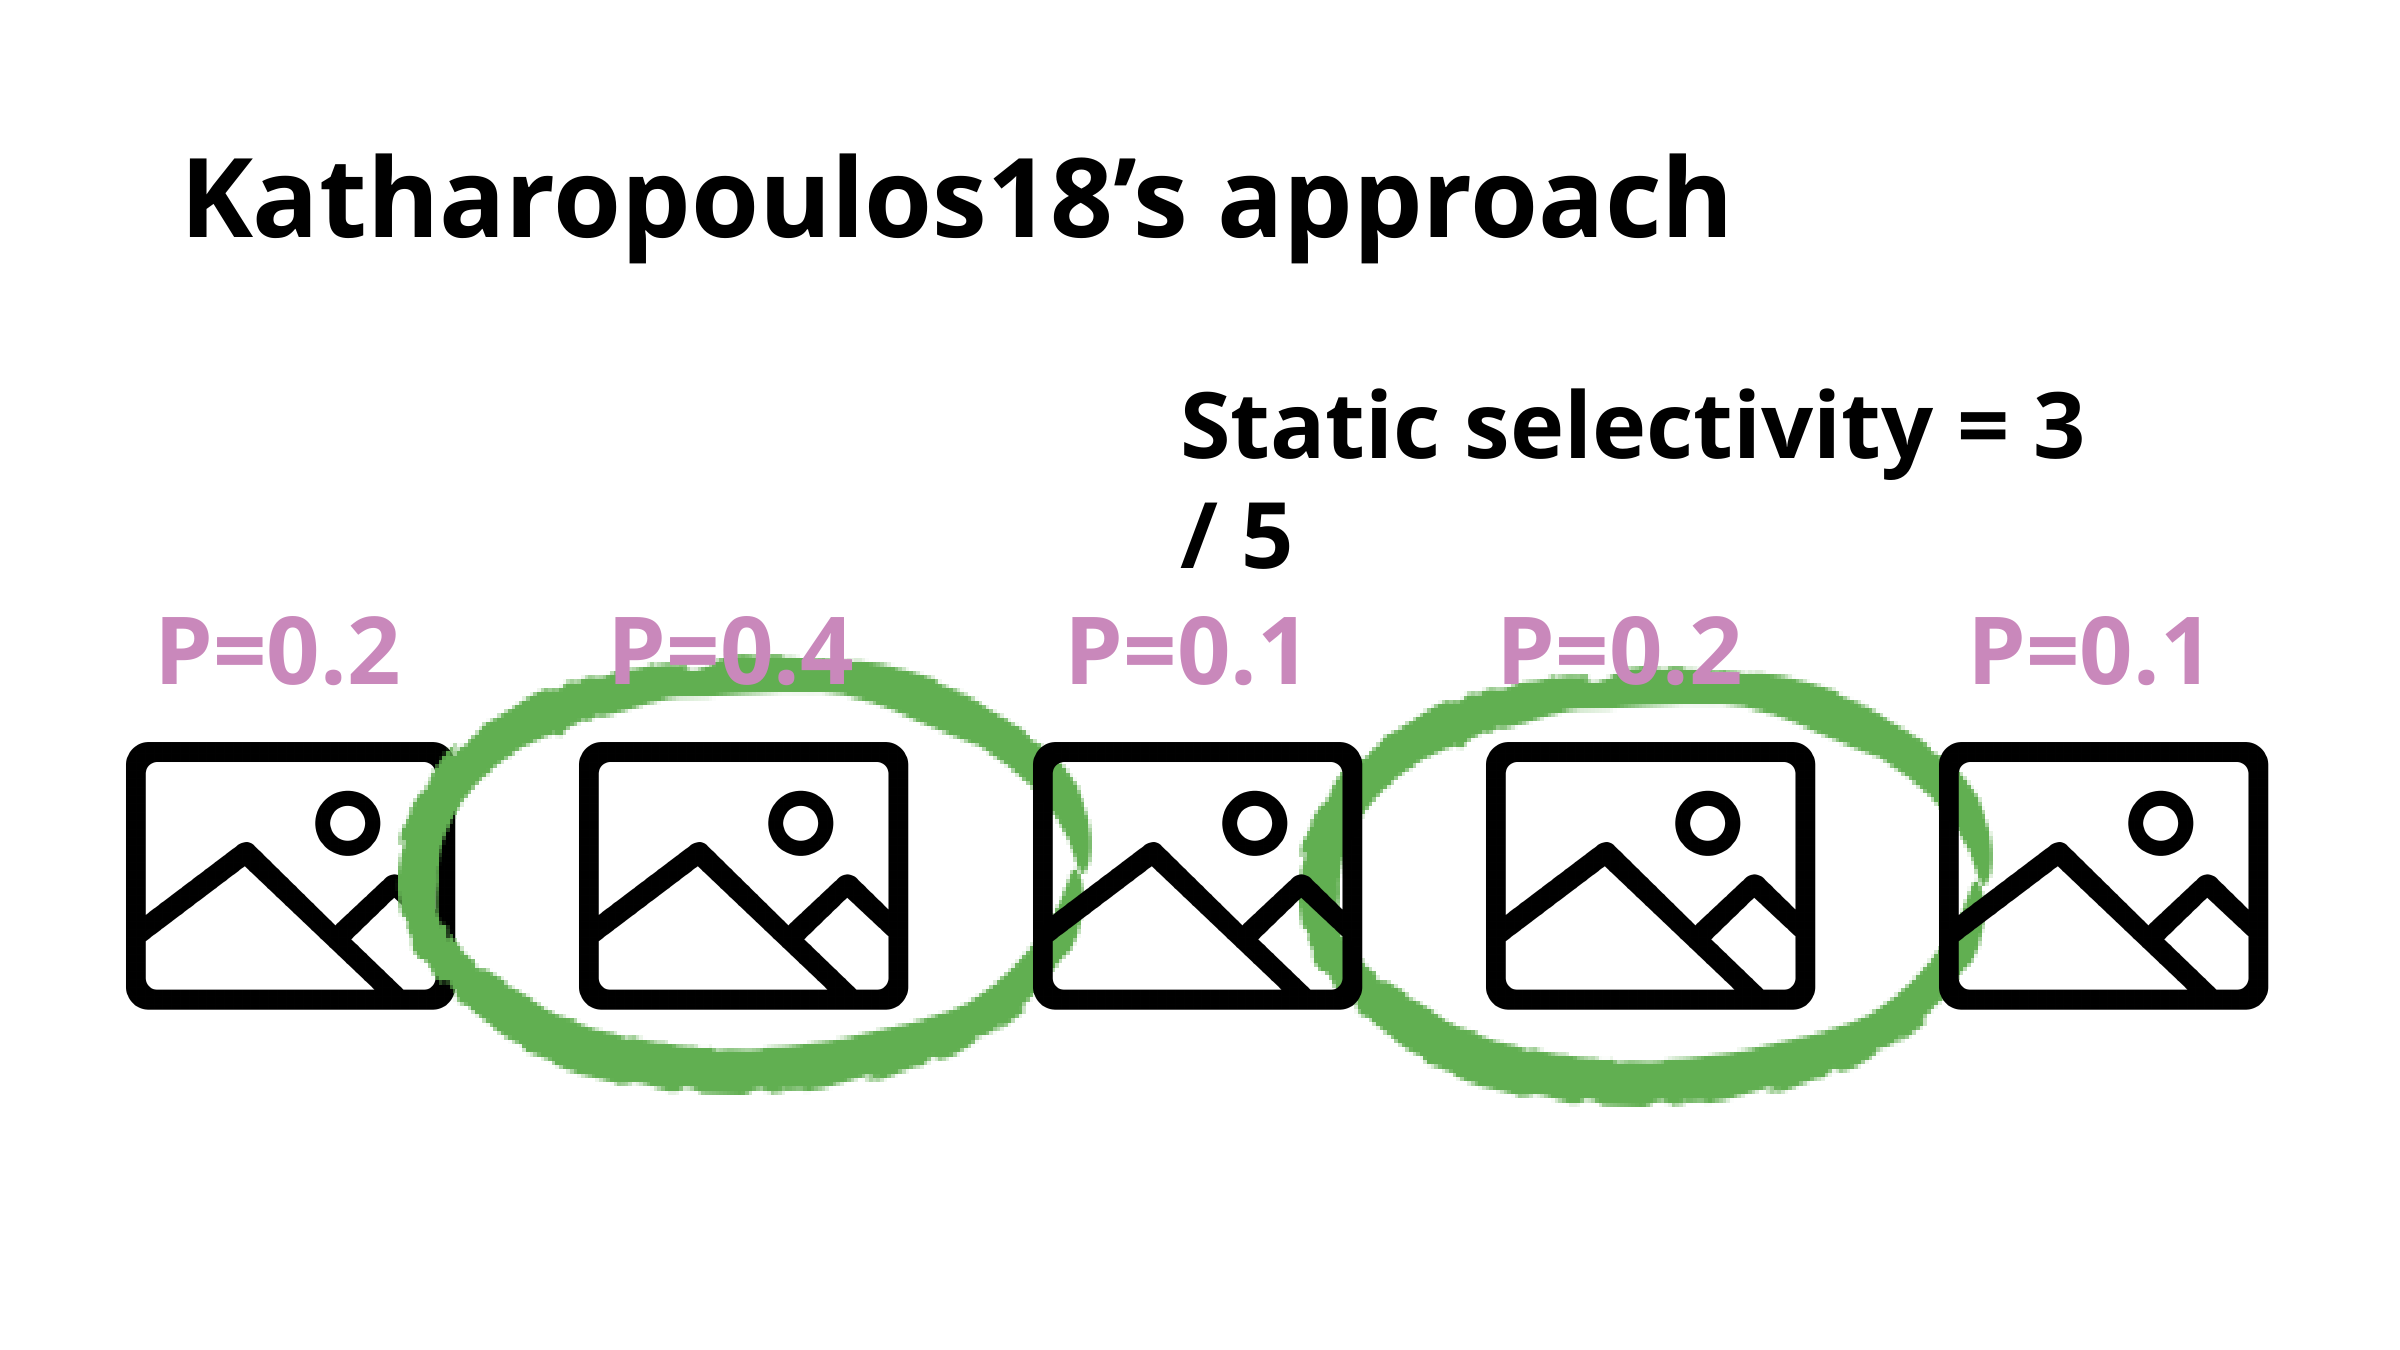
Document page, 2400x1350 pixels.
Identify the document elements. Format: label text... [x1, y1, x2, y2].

text_box P=0.2 [1461, 594, 1779, 658]
text_box P=0.1 [1029, 580, 1347, 737]
title Katharopoulos18’s approach [165, 71, 2235, 333]
text_box P=0.1 [1932, 580, 2250, 737]
text_box Static selectivity = 3 / 5 [1165, 359, 2112, 594]
picture [119, 646, 2274, 1116]
text_box P=0.4 [572, 580, 890, 646]
text_box P=0.2 [119, 580, 437, 737]
